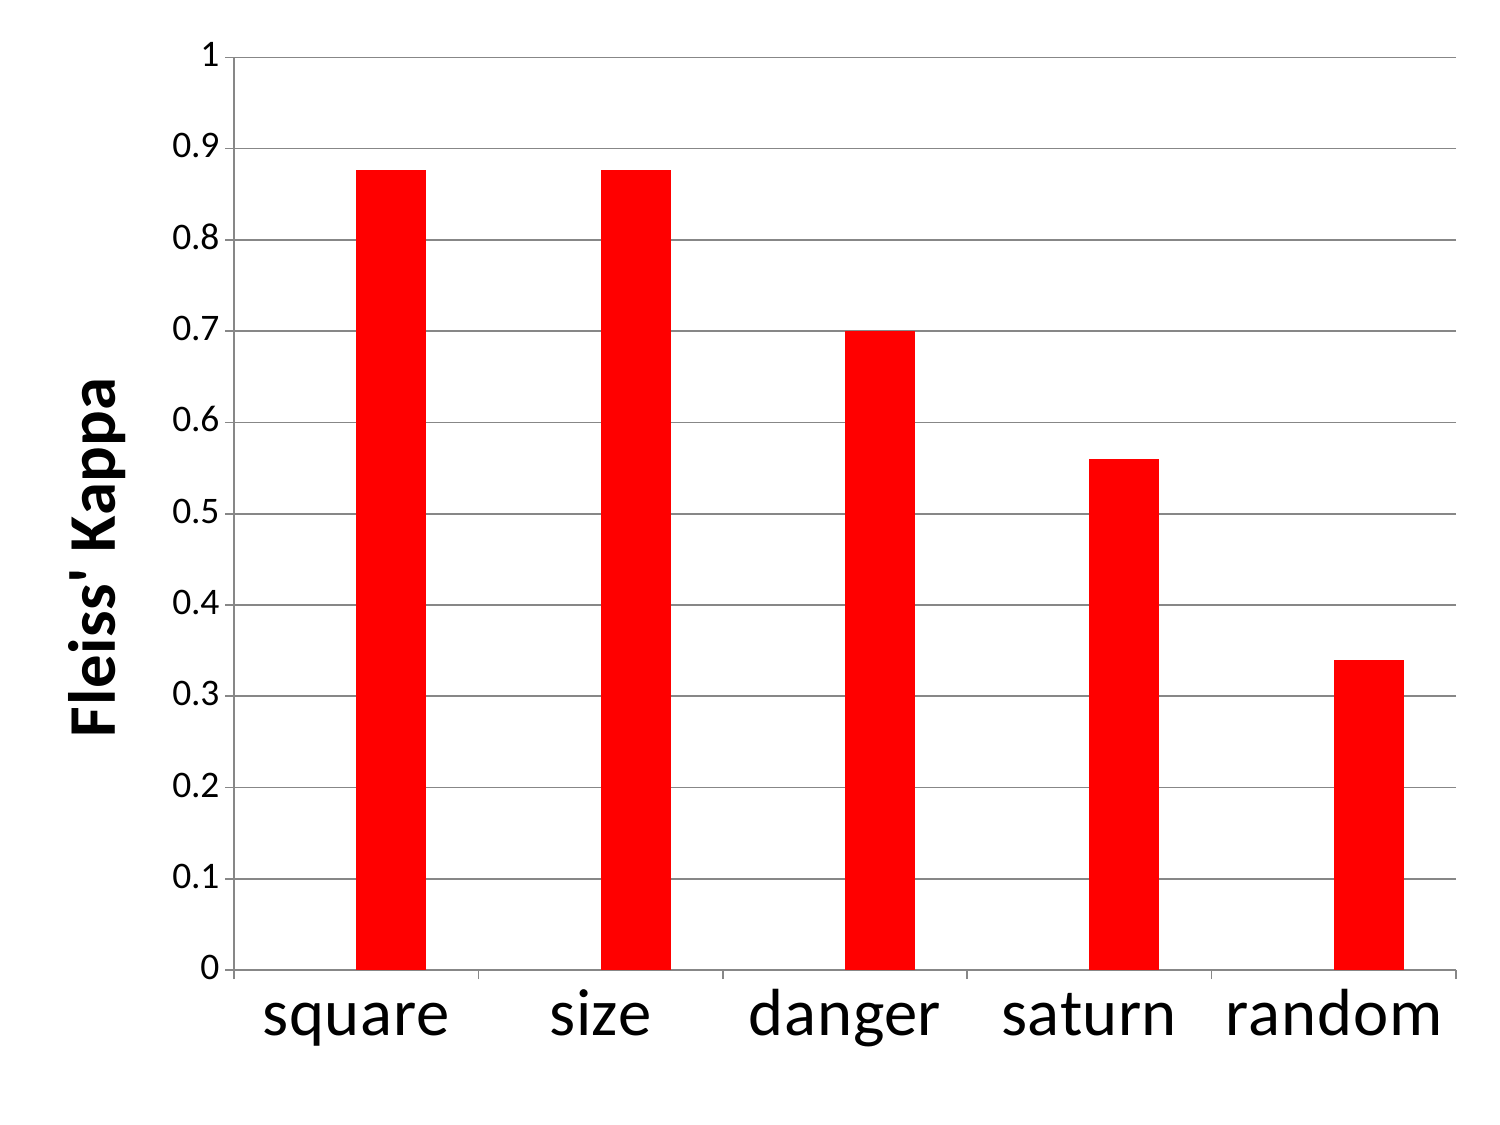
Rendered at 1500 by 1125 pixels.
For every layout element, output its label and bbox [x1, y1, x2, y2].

chart [0, 0, 1500, 1125]
